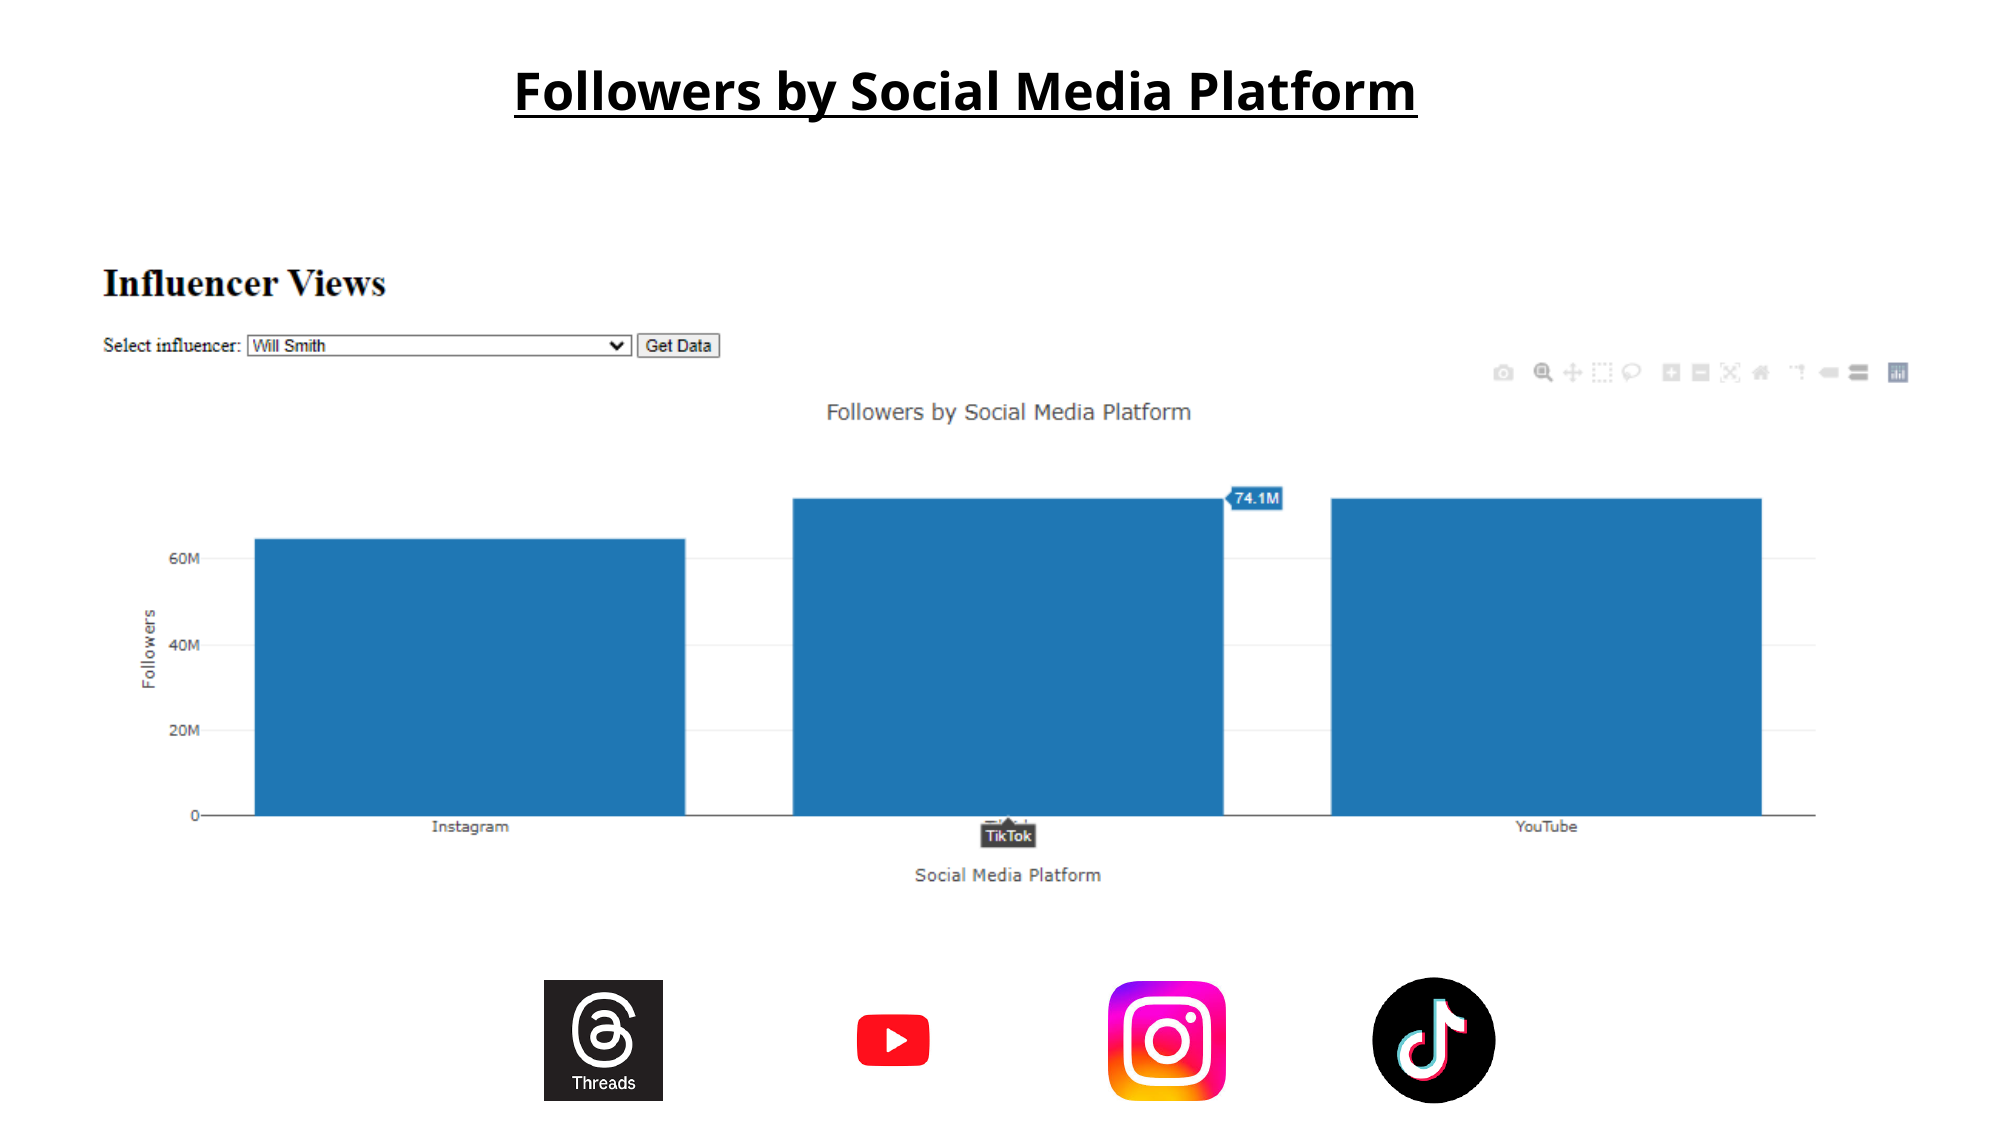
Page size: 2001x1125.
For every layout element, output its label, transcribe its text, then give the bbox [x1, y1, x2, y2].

picture [101, 256, 1931, 911]
text_box Followers by Social Media Platform [81, 51, 1850, 129]
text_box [544, 955, 1517, 1125]
